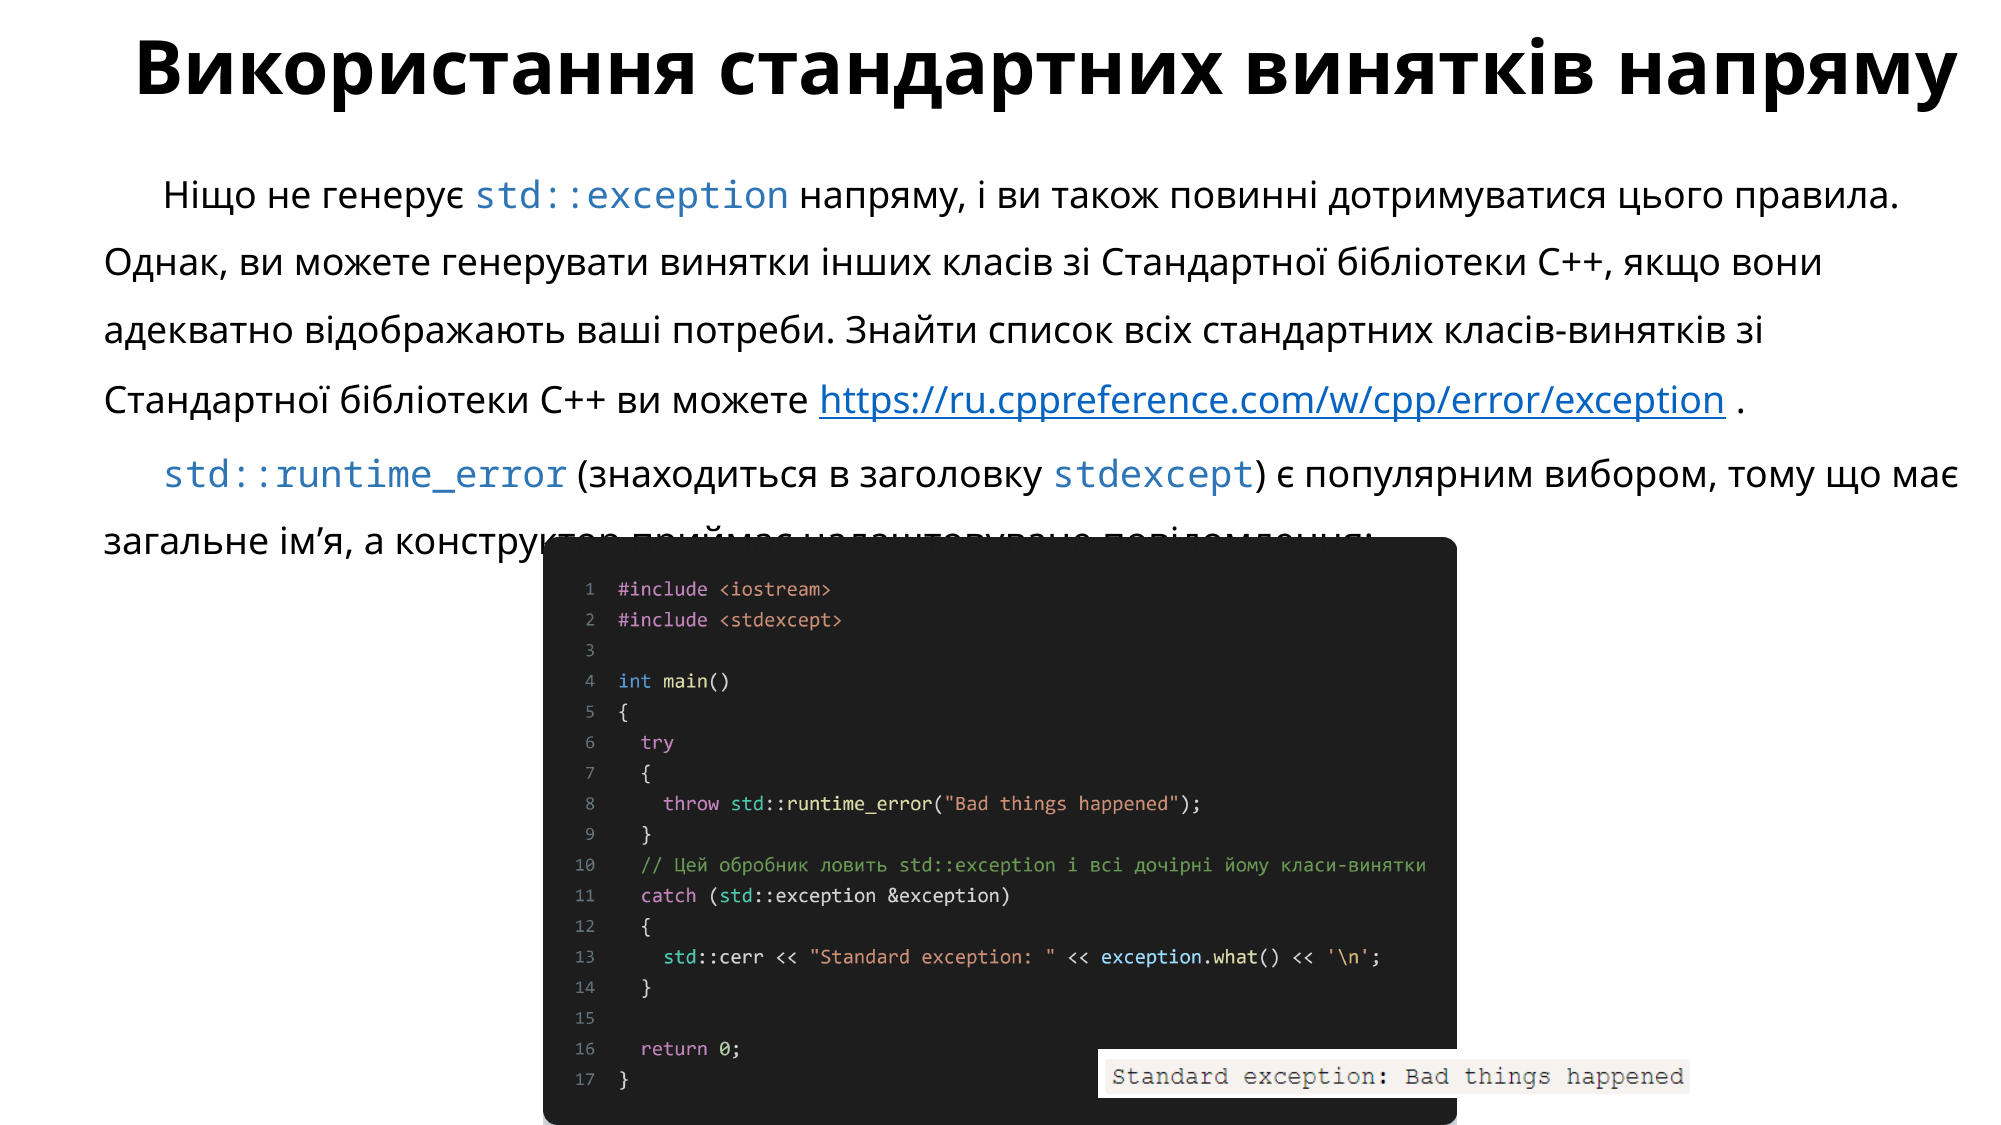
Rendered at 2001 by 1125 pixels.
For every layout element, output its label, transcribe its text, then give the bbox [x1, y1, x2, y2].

list Ніщо не генерує std::exception напряму, і ви також повинні дотримуватися цього правила. Однак, ви можете генерувати винятки інших класів зі Стандартної бібліотеки С++, якщо вони адекватно відображають ваші потреби. Знайти список всіх стандартних класів-винятків зі Стандартної бібліотеки С++ ви можете https://ru.cppreference.com/w/cpp/error/exception . std::runtime_error (знаходиться в заголовку stdexcept) є популярним вибором, тому що має загальне ім’я, а конструктор приймає налаштовуване повідомлення: [0, 140, 2000, 1125]
title Використання стандартних винятків напряму [0, 0, 2000, 140]
picture [543, 537, 1700, 1125]
